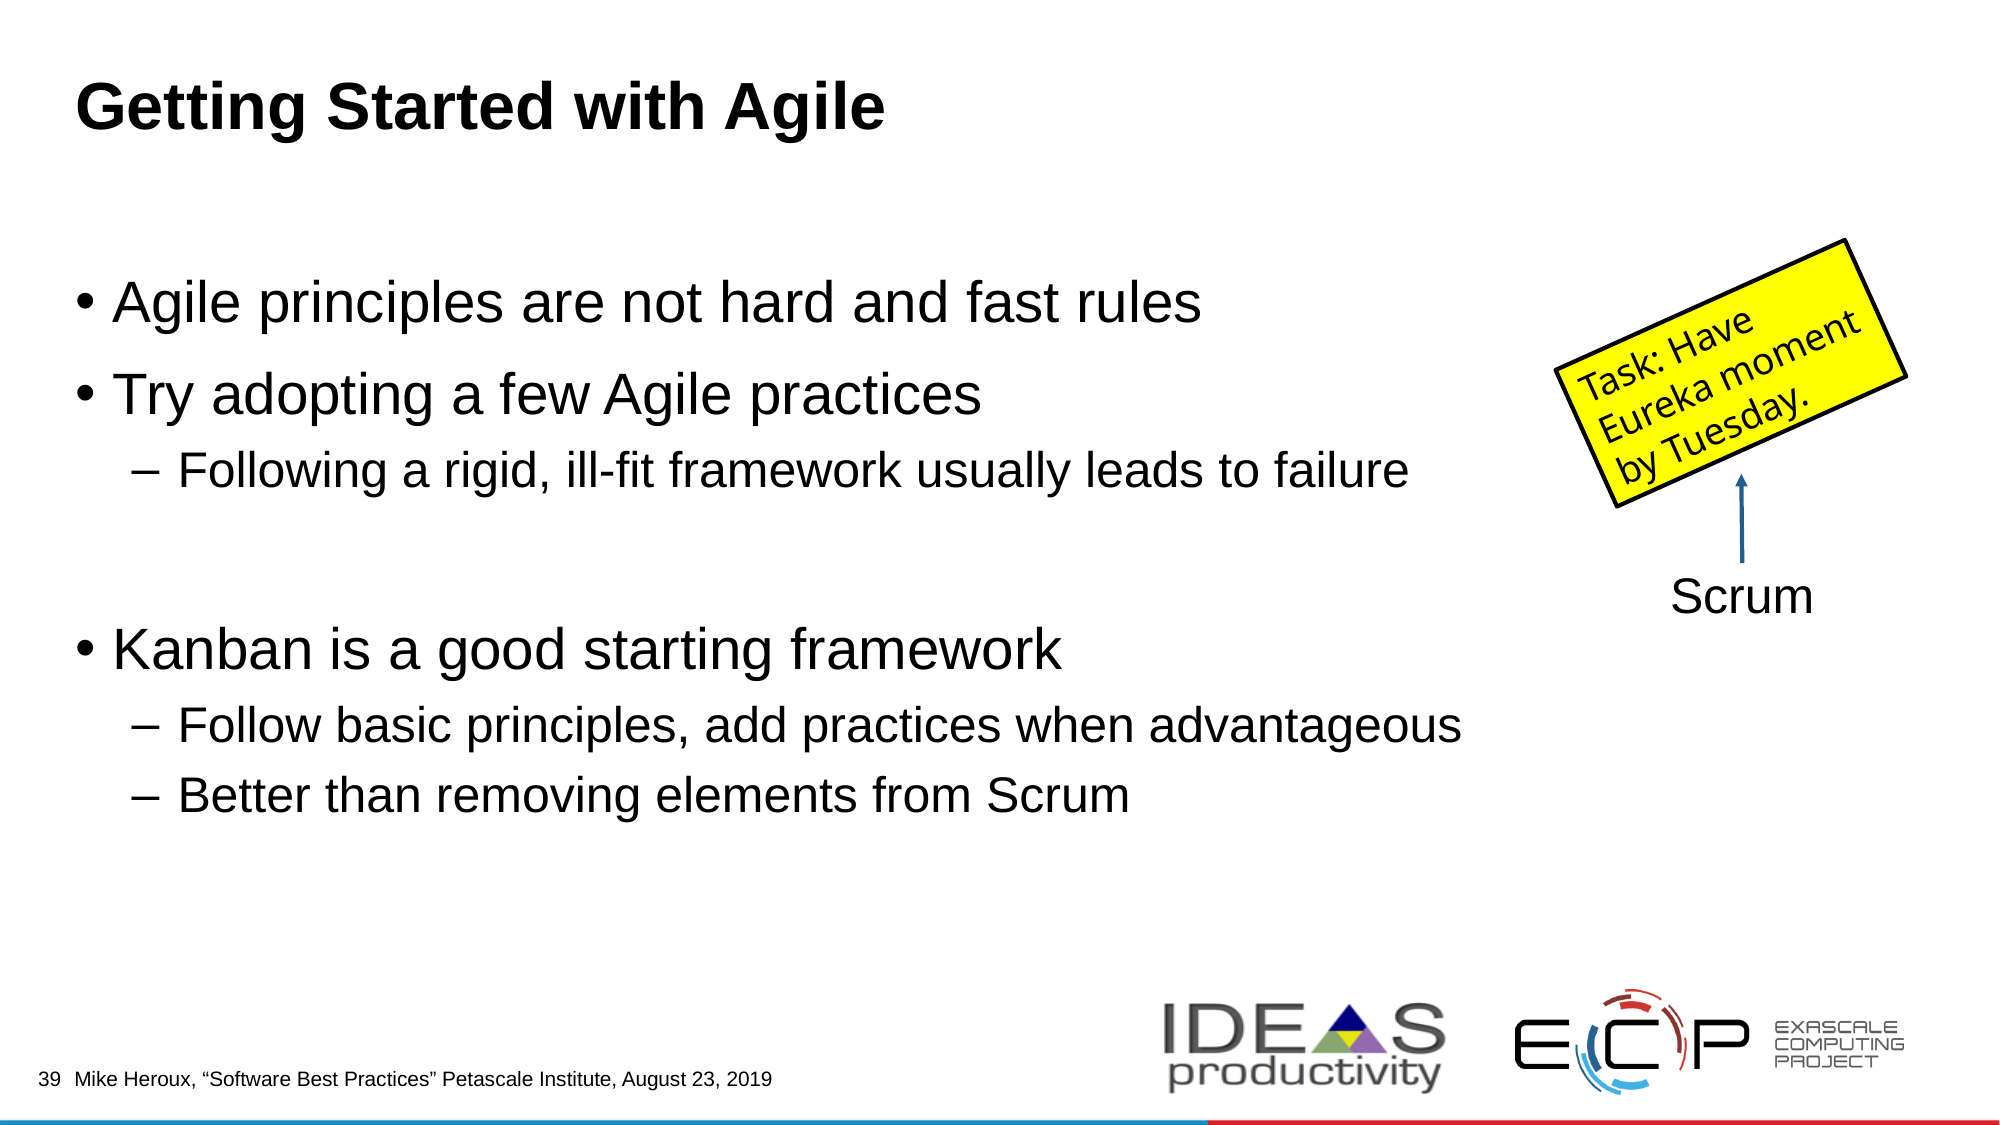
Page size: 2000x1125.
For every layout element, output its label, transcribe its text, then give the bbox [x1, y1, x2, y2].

text_box Scrum [1655, 562, 1830, 632]
title Getting Started with Agile [59, 67, 1926, 152]
text_box Task: Have Eureka moment by Tuesday. [1553, 237, 1909, 509]
picture [1515, 989, 1904, 1095]
picture [1152, 995, 1456, 1101]
list Agile principles are not hard and fast rules Try adopting a few Agile practices Following a rigid, ill-fit framework usually leads to failure Kanban is a good starting framework Follow basic principles, add practices when advantageous Better than removing elements from Scrum [59, 264, 1926, 930]
